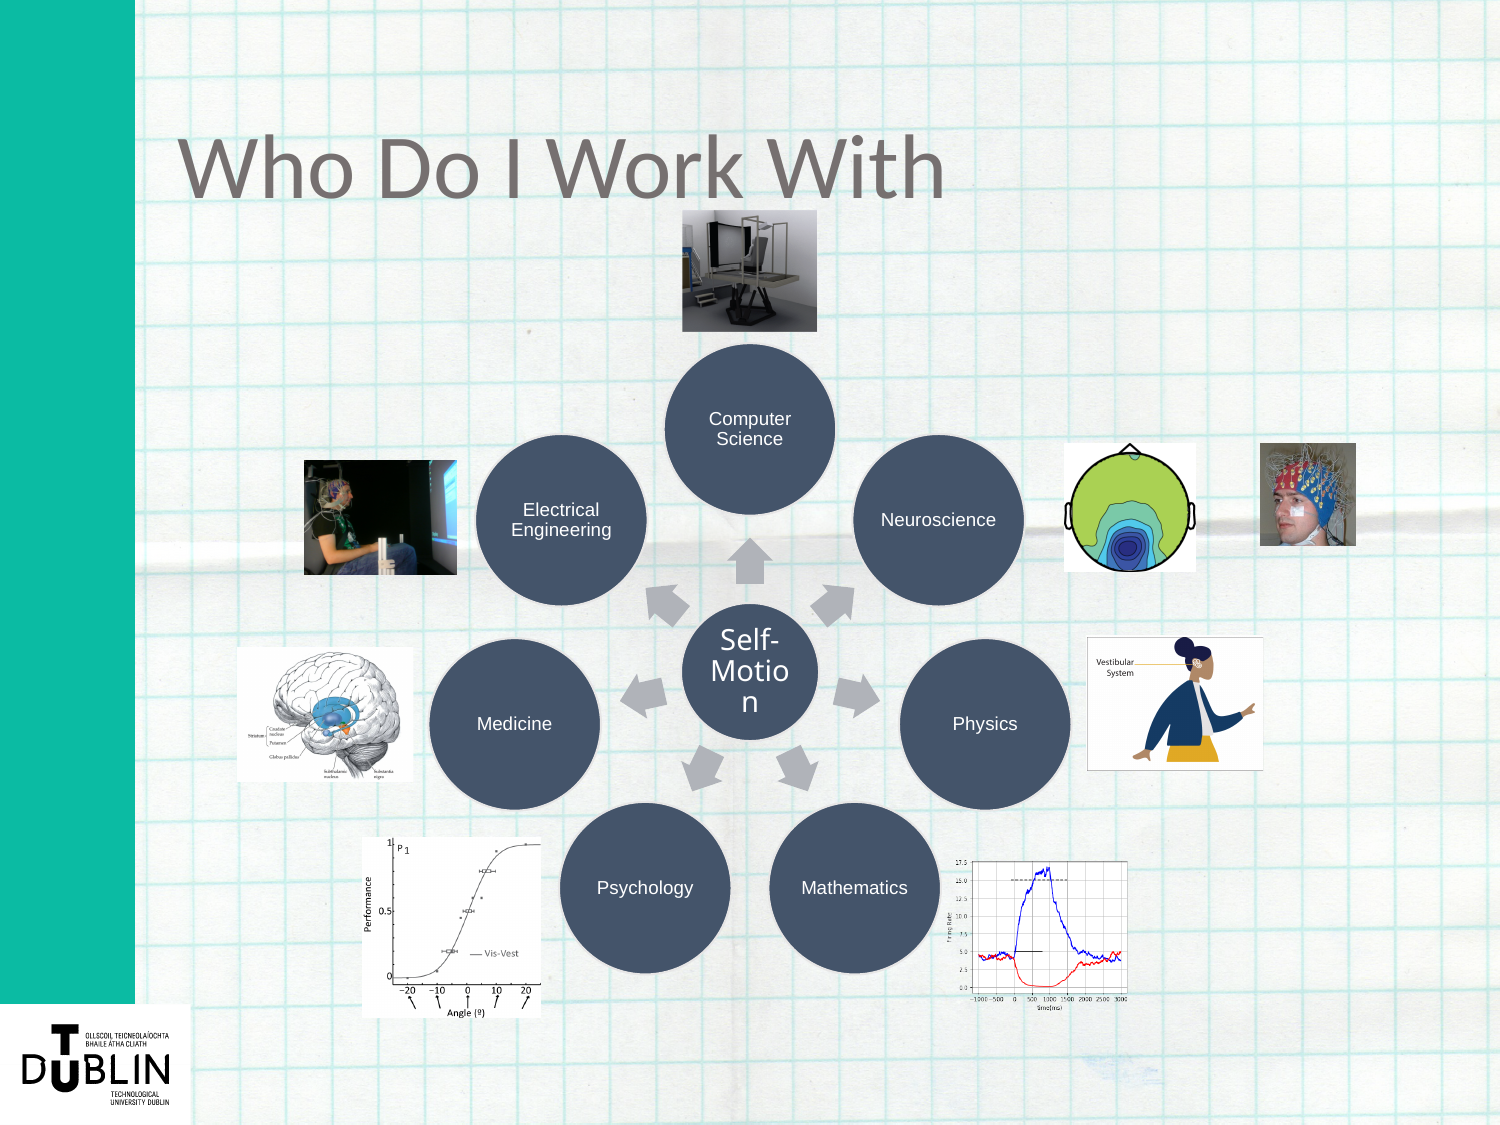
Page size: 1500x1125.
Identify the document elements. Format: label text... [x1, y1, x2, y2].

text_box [272, 342, 1228, 975]
picture [0, 0, 1500, 1125]
title Who Do I Work With [162, 59, 1060, 278]
